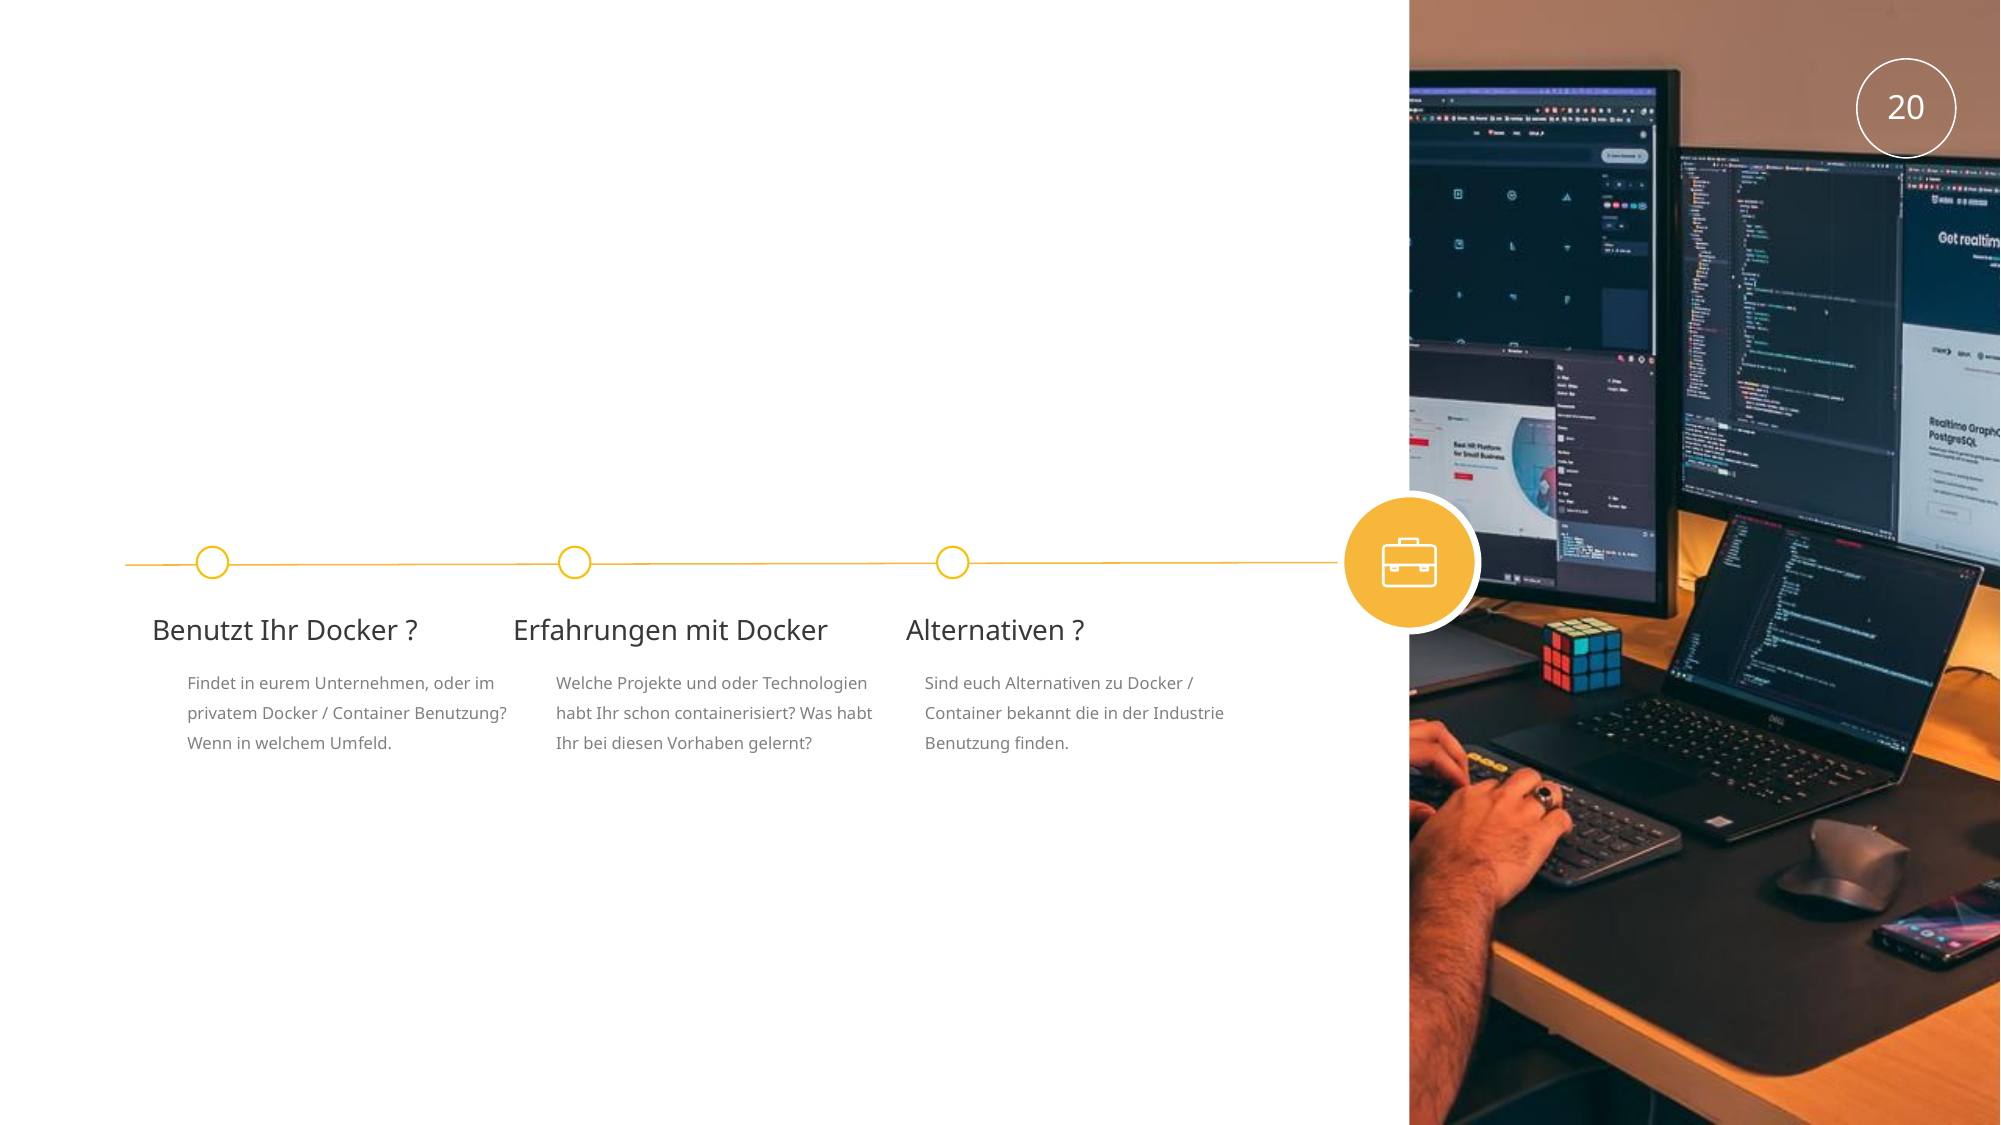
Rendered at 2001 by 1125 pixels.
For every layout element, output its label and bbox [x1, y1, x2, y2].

text_box [125, 562, 172, 566]
text_box [1856, 58, 1956, 158]
text_box [1340, 493, 1479, 631]
text_box [541, 546, 910, 759]
text_box [172, 546, 526, 759]
text_box [526, 562, 541, 566]
picture [1934, 225, 2000, 274]
picture [1409, 0, 2000, 1125]
text_box [1271, 562, 1340, 566]
text_box [910, 546, 1271, 759]
